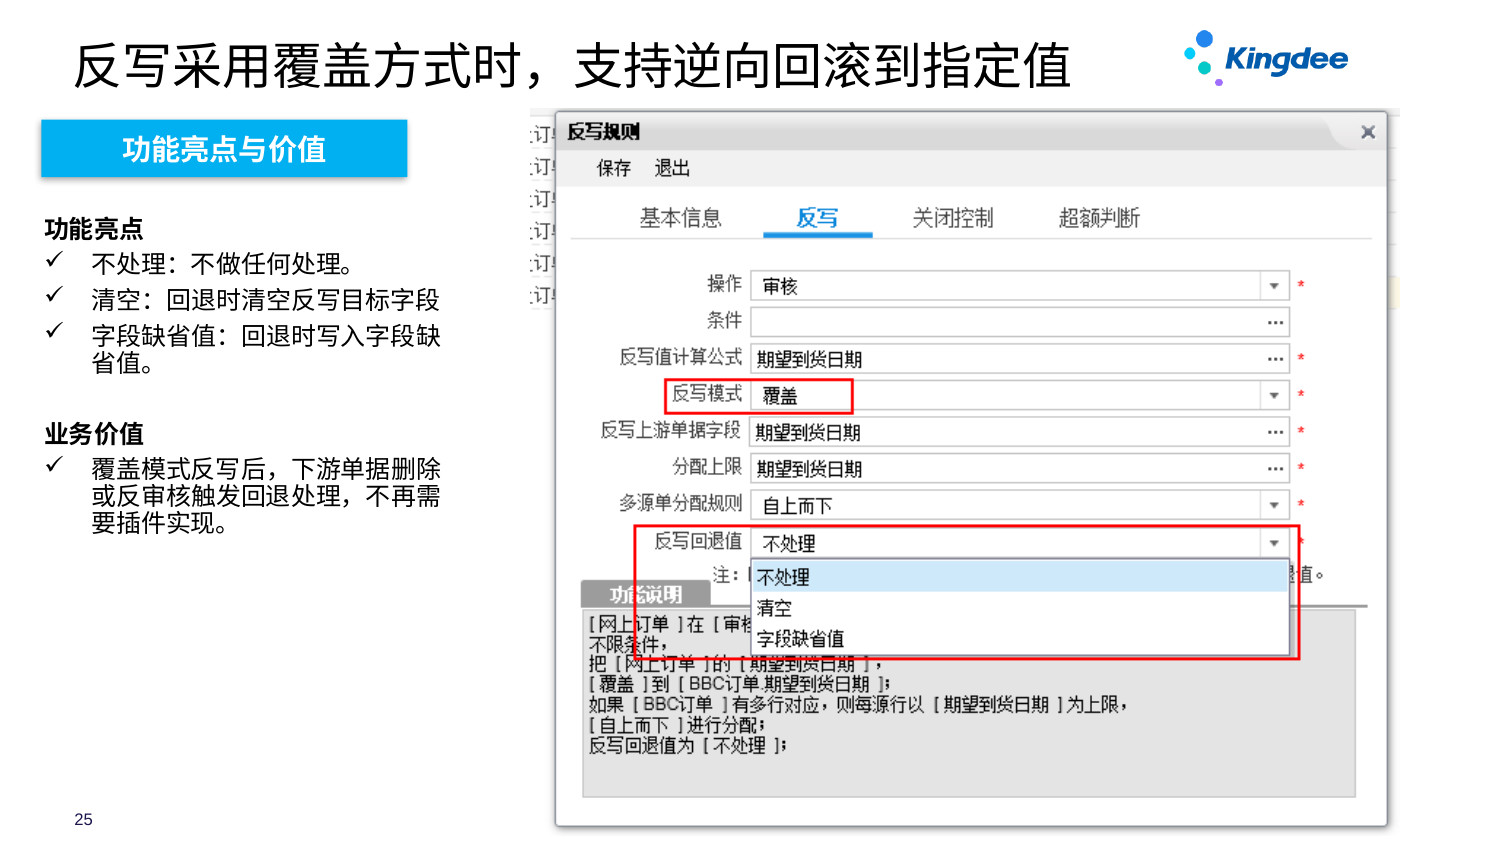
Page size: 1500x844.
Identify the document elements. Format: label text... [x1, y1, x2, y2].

text_box 功能亮点 不处理：不做任何处理。 清空：回退时清空反写目标字段 字段缺省值：回退时写入字段缺省值。 业务价值 覆盖模式反写后，下游单据删除或反审核触发回退处理，不再需要插件实现。 [29, 209, 467, 650]
title 反写采用覆盖方式时，支持逆向回滚到指定值 [72, 33, 1452, 121]
text_box 功能亮点与价值 [41, 119, 408, 178]
picture [529, 108, 1400, 836]
